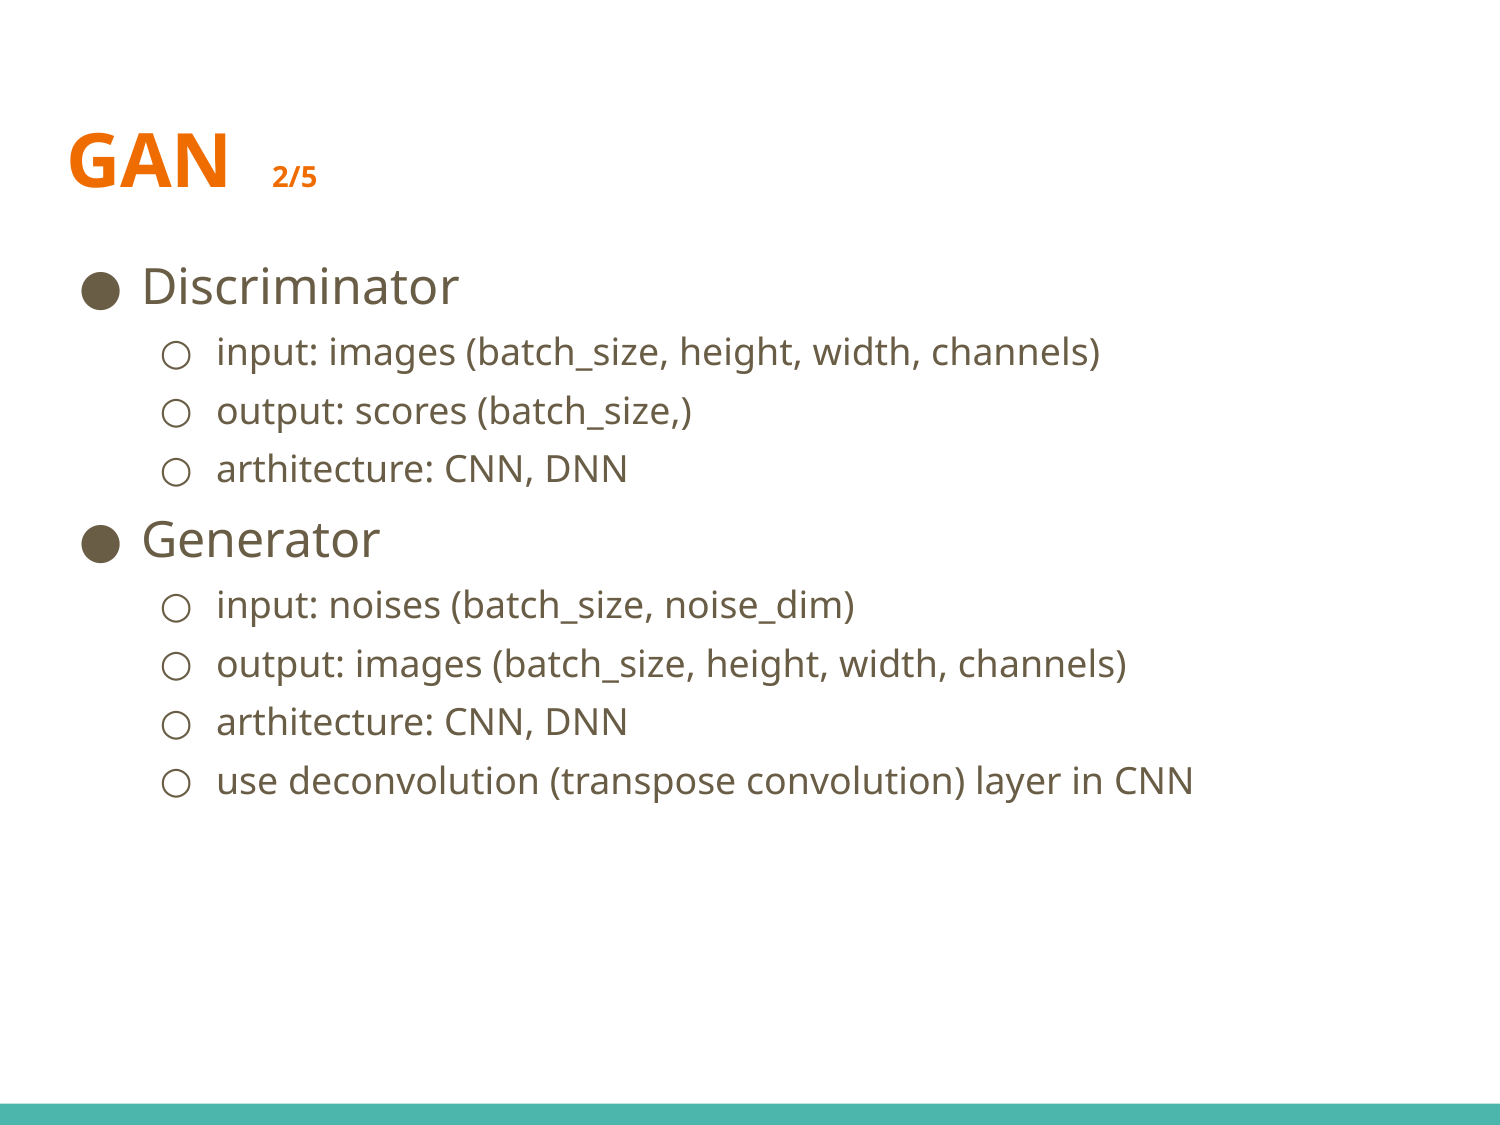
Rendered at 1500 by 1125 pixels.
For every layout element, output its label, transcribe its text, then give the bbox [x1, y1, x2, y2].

title GAN 2/5 [51, 97, 1449, 221]
list Discriminator input: images (batch_size, height, width, channels) output: scores (batch_size,) arthitecture: CNN, DNN Generator input: noises (batch_size, noise_dim) output: images (batch_size, height, width, channels) arthitecture: CNN, DNN use deconvolution (transpose convolution) layer in CNN [51, 221, 1449, 945]
